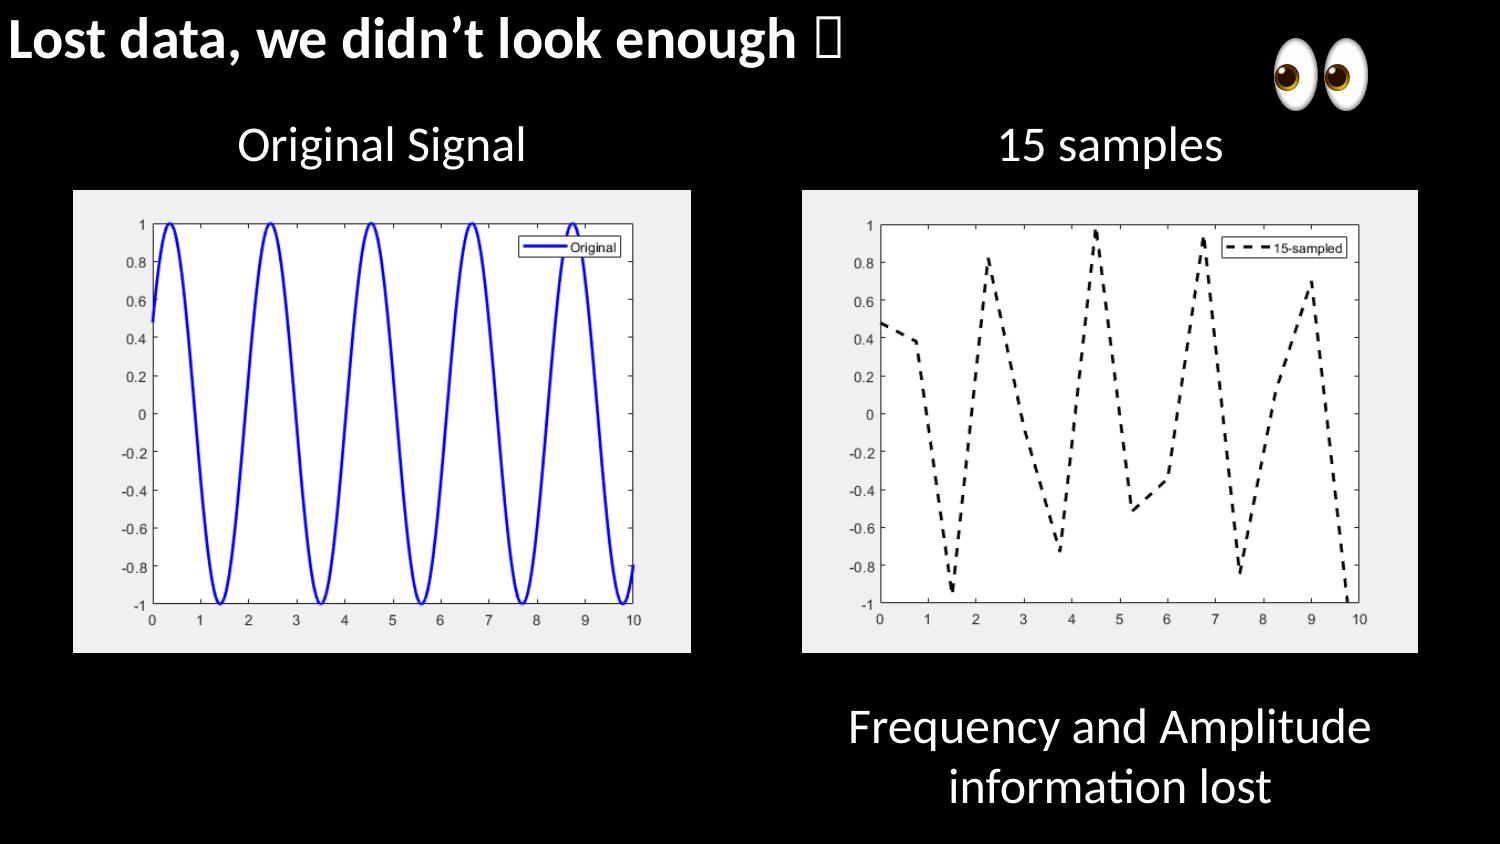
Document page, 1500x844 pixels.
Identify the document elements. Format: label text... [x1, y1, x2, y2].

picture [1273, 38, 1368, 111]
title Lost data, we didn’t look enough  [8, 0, 1463, 53]
picture [802, 190, 1418, 653]
text_box Frequency and Amplitude information lost [825, 678, 1395, 817]
picture [72, 190, 692, 653]
text_box 15 samples [934, 96, 1286, 189]
text_box Original Signal [206, 96, 558, 189]
